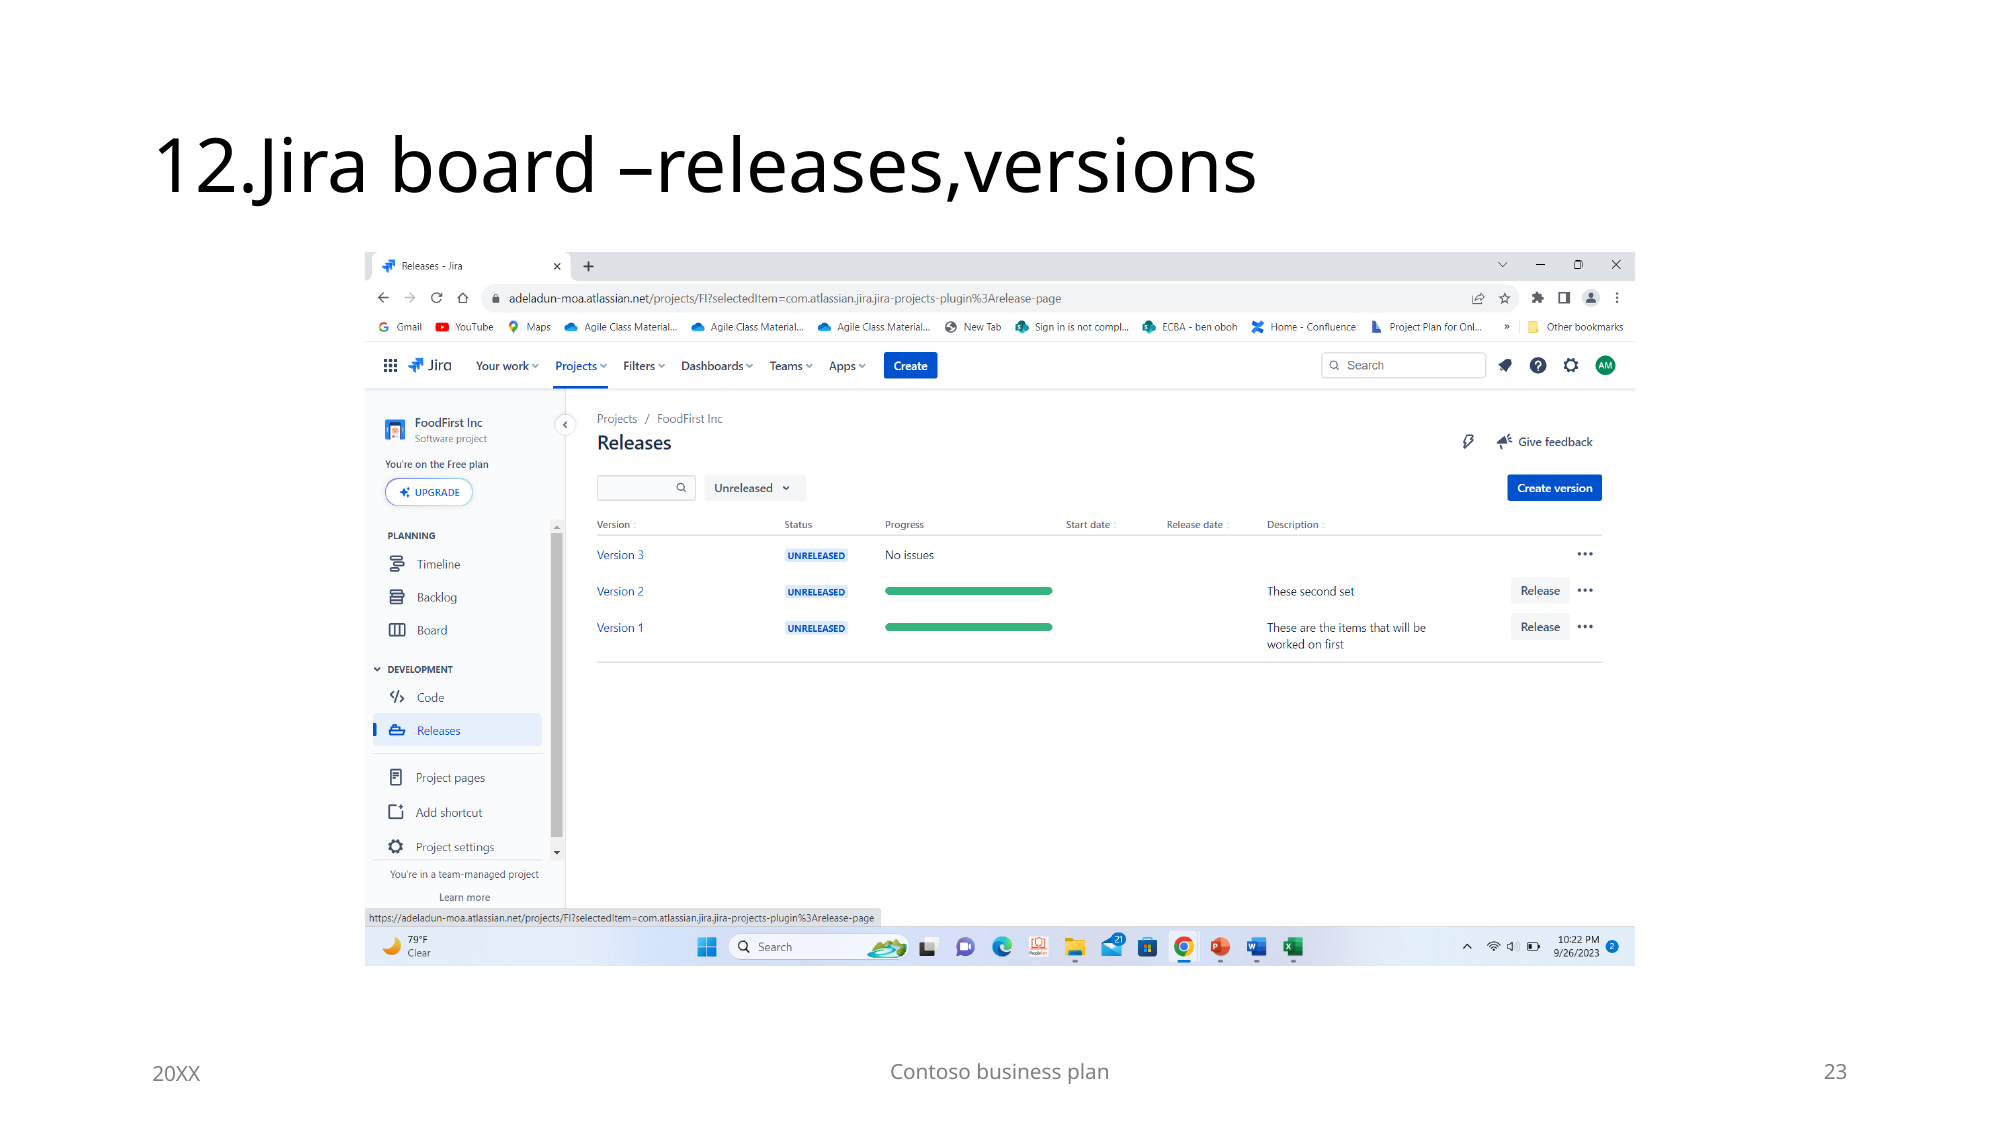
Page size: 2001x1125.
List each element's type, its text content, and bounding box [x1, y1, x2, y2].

slide_number 20XX [137, 1042, 588, 1103]
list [365, 252, 1635, 966]
title 12.Jira board –releases,versions [137, 115, 1863, 221]
slide_number 23 [1412, 1042, 1863, 1103]
footer Contoso business plan [662, 1042, 1338, 1103]
